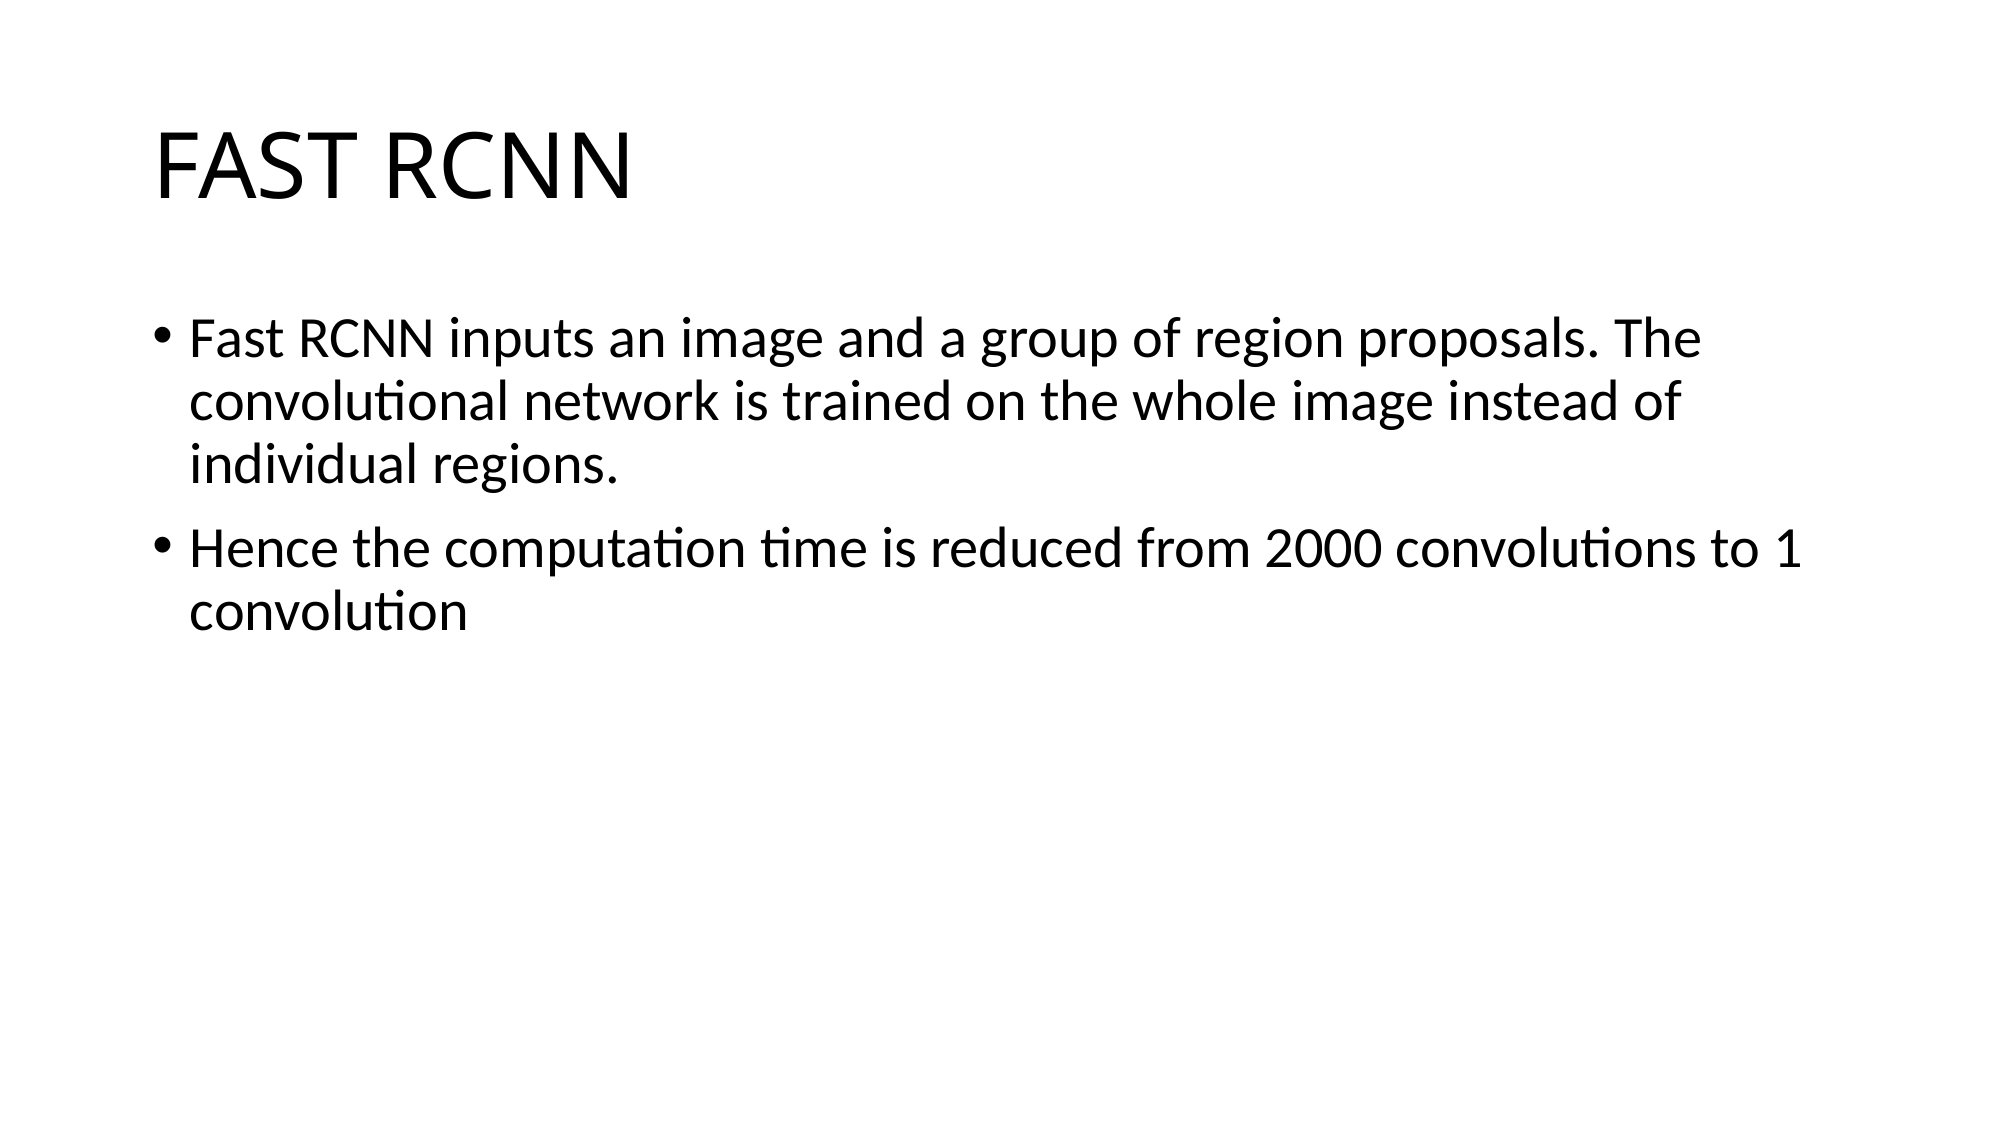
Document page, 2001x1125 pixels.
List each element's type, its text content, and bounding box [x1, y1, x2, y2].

list Fast RCNN inputs an image and a group of region proposals. The convolutional network is trained on the whole image instead of individual regions. Hence the computation time is reduced from 2000 convolutions to 1 convolution [137, 299, 1863, 1014]
title FAST RCNN [137, 59, 1863, 278]
